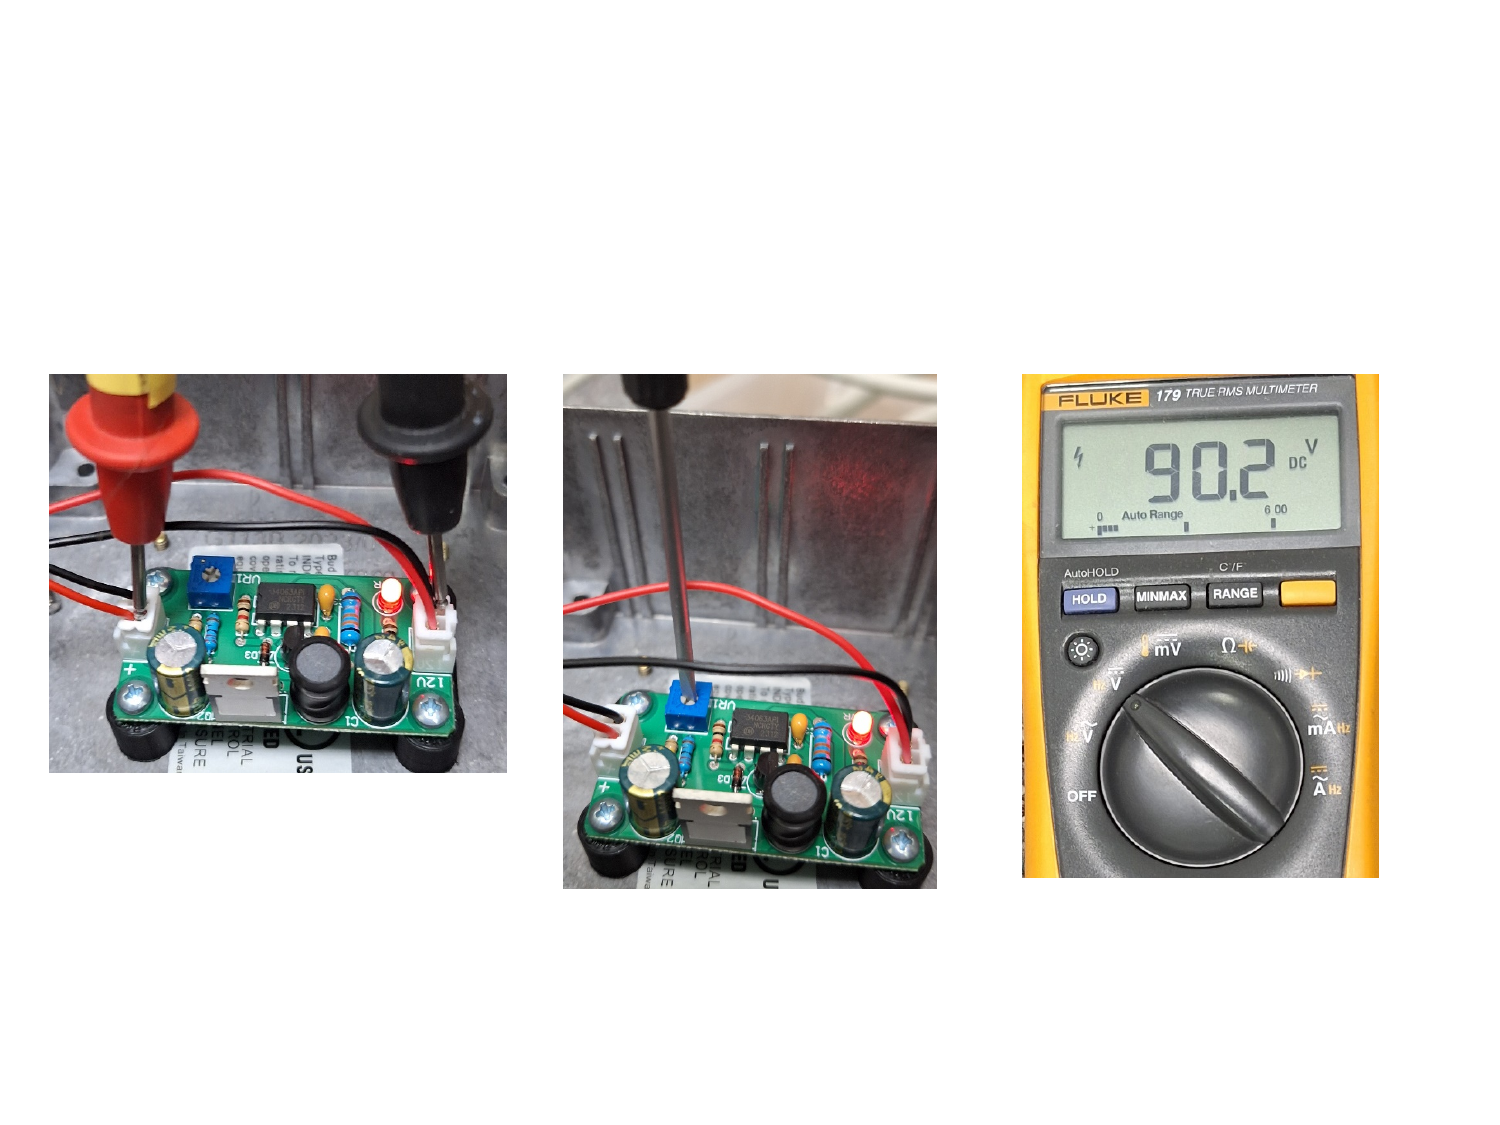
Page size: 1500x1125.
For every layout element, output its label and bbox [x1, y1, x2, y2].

picture [563, 374, 937, 889]
picture [1022, 374, 1379, 879]
picture [49, 374, 507, 773]
